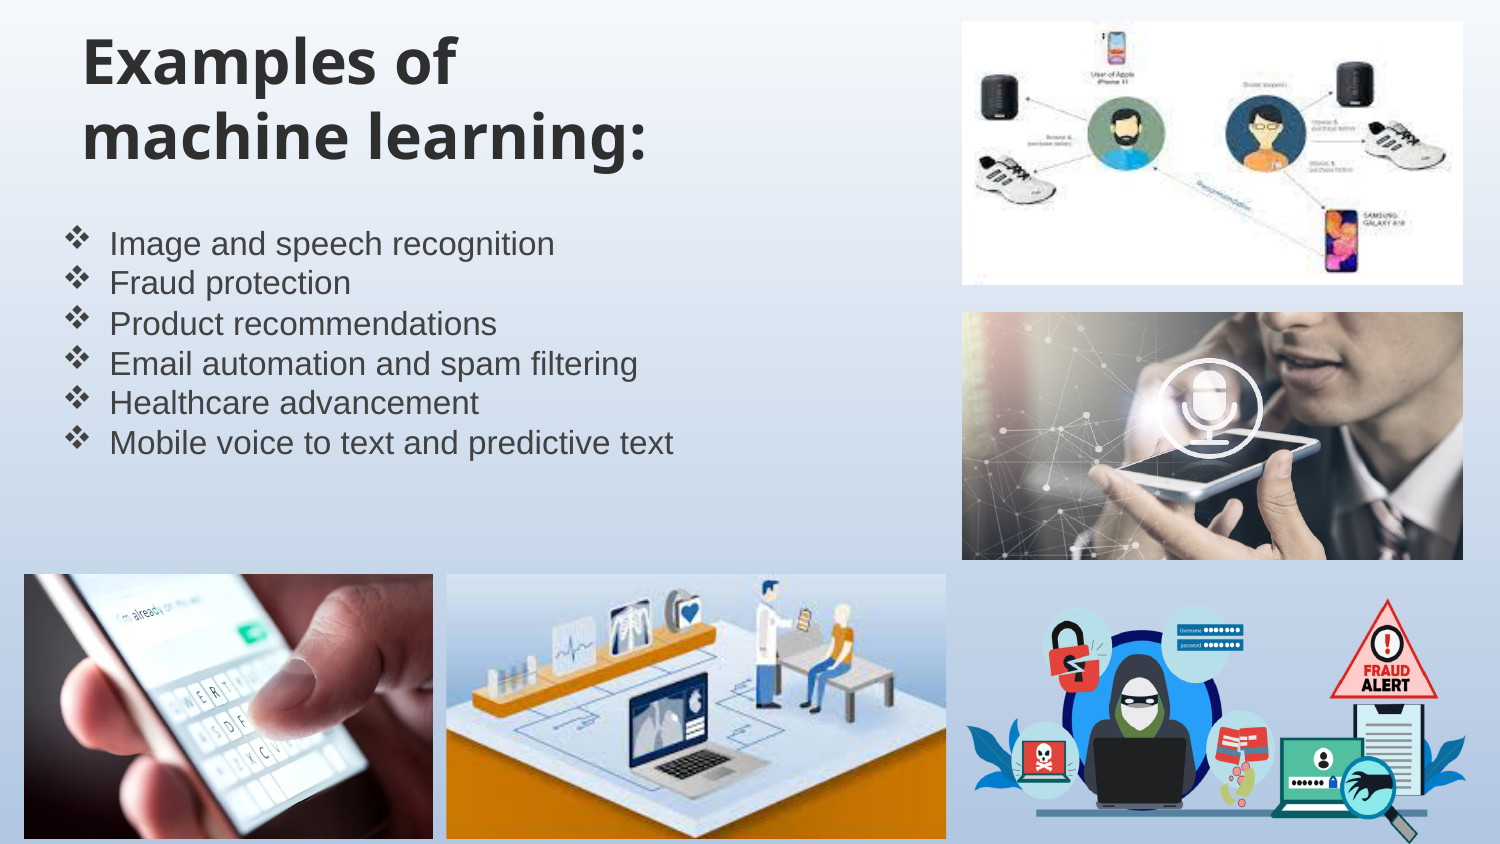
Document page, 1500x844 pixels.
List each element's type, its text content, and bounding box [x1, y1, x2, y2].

picture [965, 598, 1466, 844]
title Examples of machine learning: [81, 21, 678, 172]
picture [24, 573, 433, 839]
picture [961, 21, 1463, 285]
picture [961, 311, 1463, 560]
list Image and speech recognition Fraud protection Product recommendations Email automation and spam filtering Healthcare advancement Mobile voice to text and predictive text [62, 221, 697, 465]
picture [446, 573, 947, 839]
